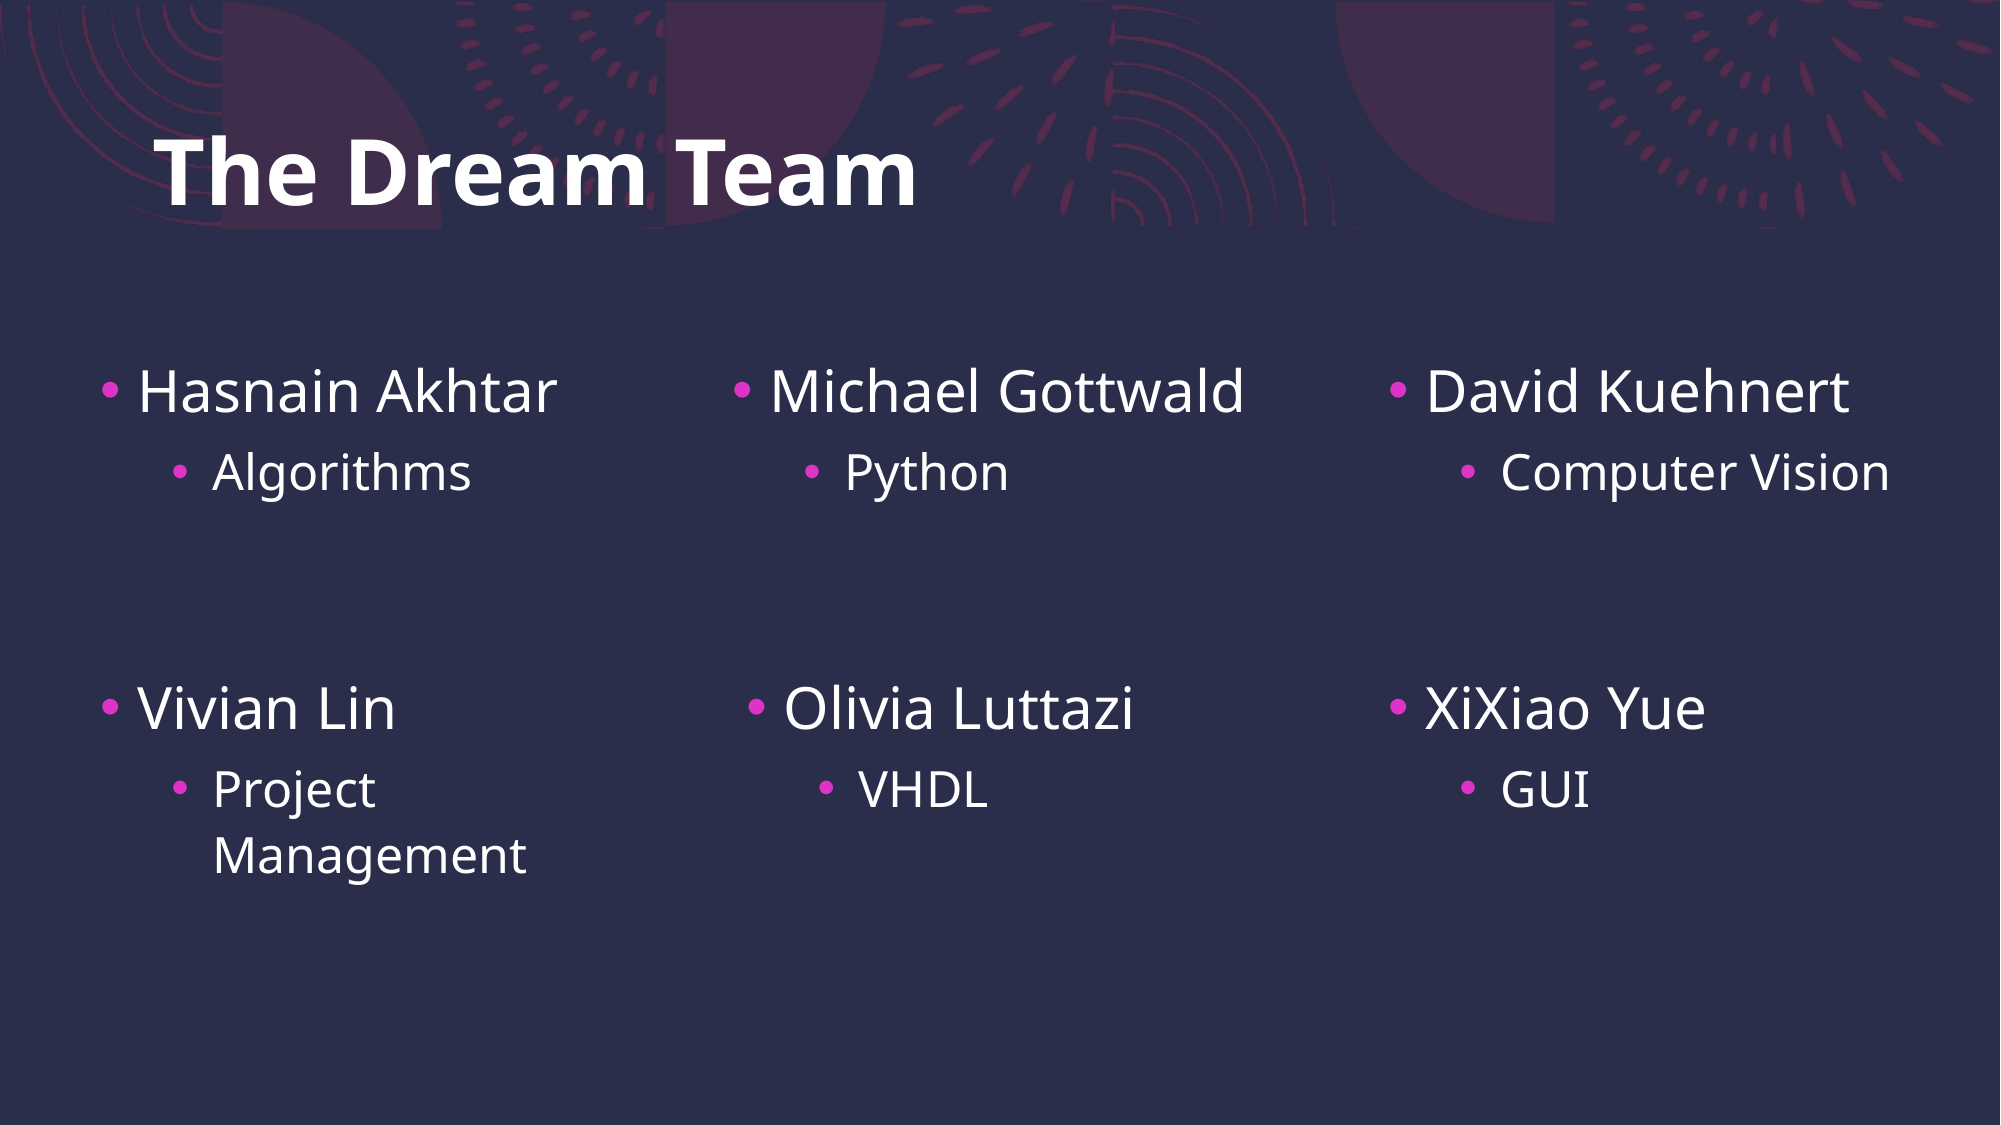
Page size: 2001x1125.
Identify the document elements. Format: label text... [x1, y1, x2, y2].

list XiXiao Yue GUI [1373, 656, 1940, 1037]
list David Kuehnert Computer Vision [1373, 340, 1940, 628]
list Olivia Luttazi VHDL [731, 656, 1298, 1037]
title The Dream Team [137, 60, 1863, 278]
list Hasnain Akhtar Algorithms [85, 340, 652, 628]
list Michael Gottwald Python [716, 340, 1283, 628]
list Vivian Lin Project Management [85, 656, 652, 1037]
